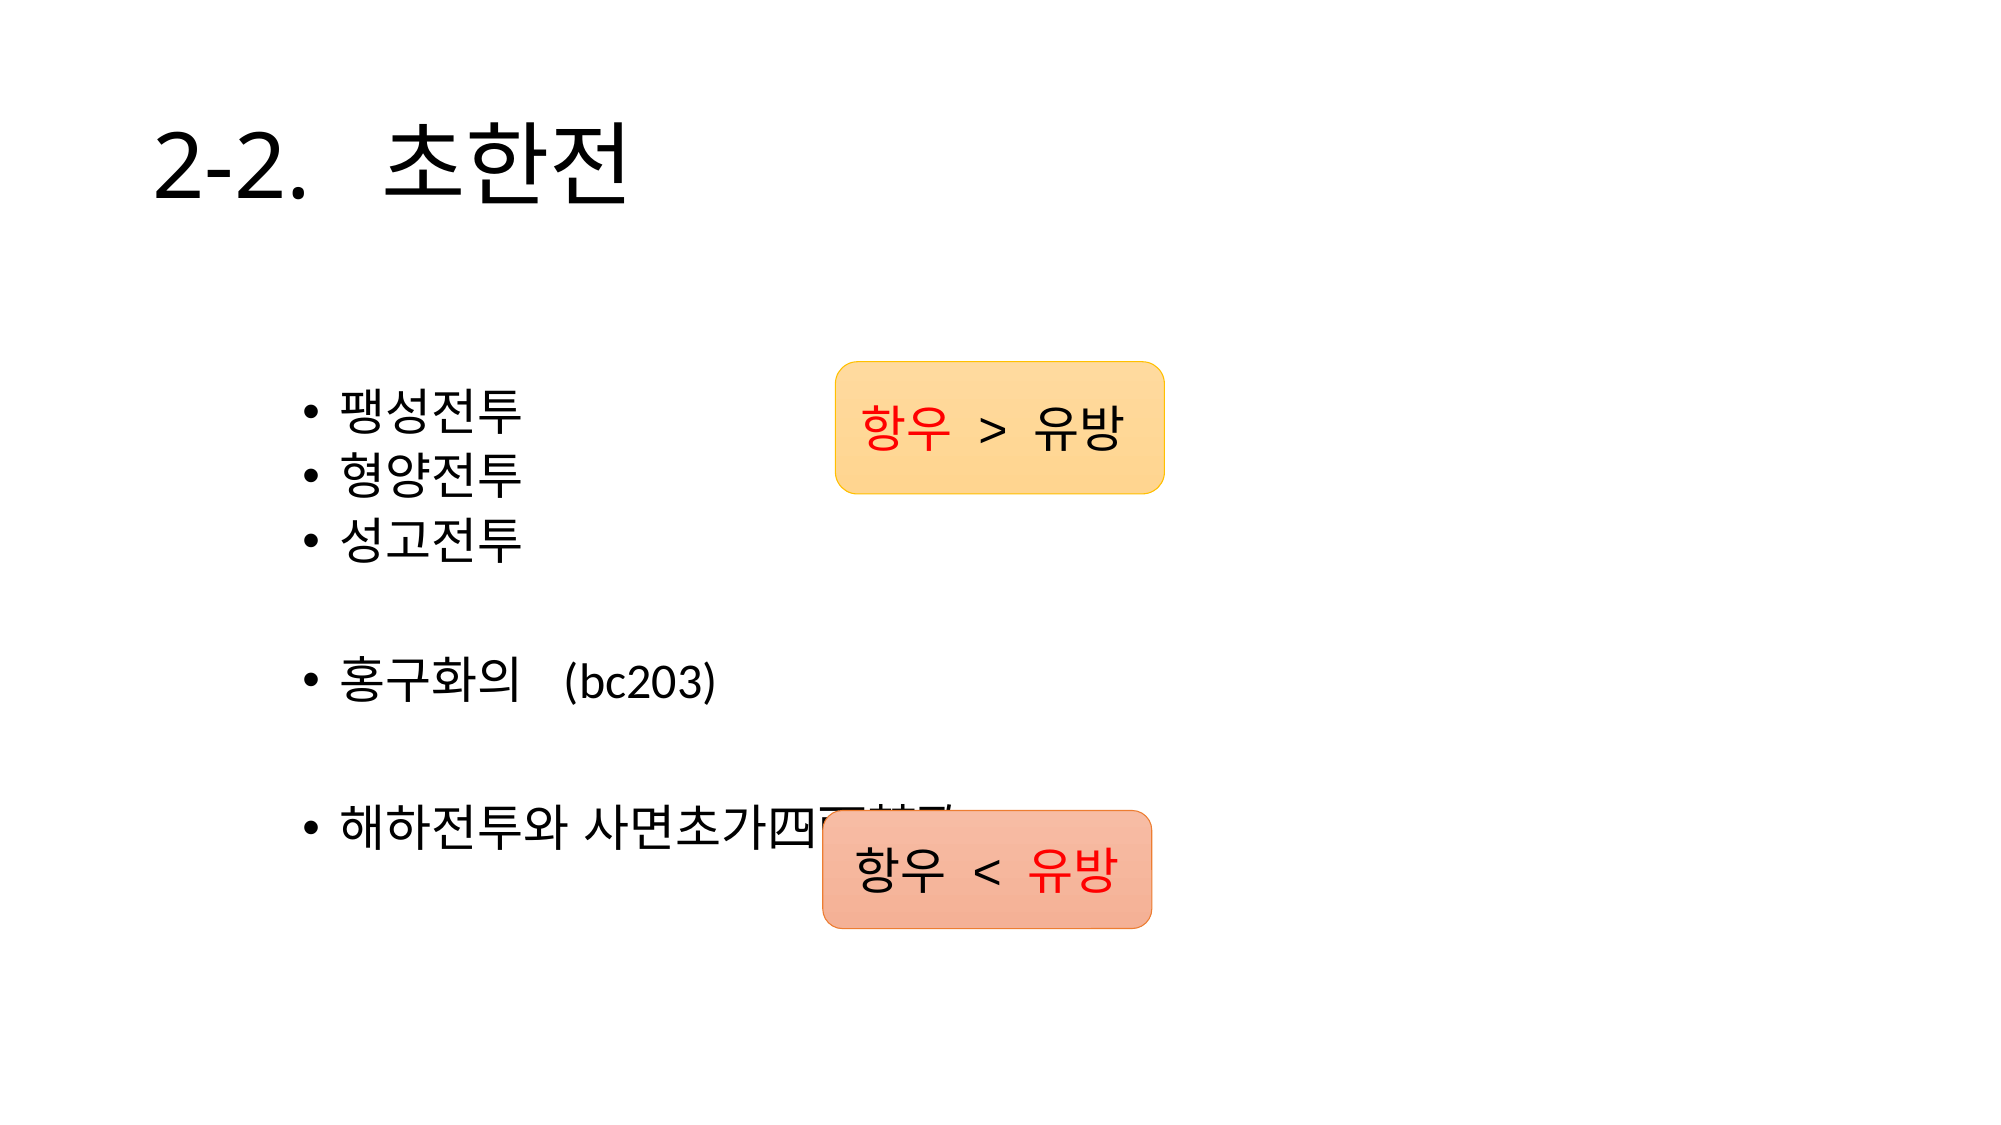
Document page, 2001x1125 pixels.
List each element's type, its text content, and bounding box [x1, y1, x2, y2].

list 팽성전투 형양전투 성고전투 홍구화의 (bc203) 해하전투와 사면초가四面楚歌 [137, 299, 1863, 1014]
text_box 항우 > 유방 [834, 361, 1165, 495]
text_box 항우 < 유방 [822, 809, 1153, 930]
title 2-2. 초한전 [137, 59, 1863, 278]
